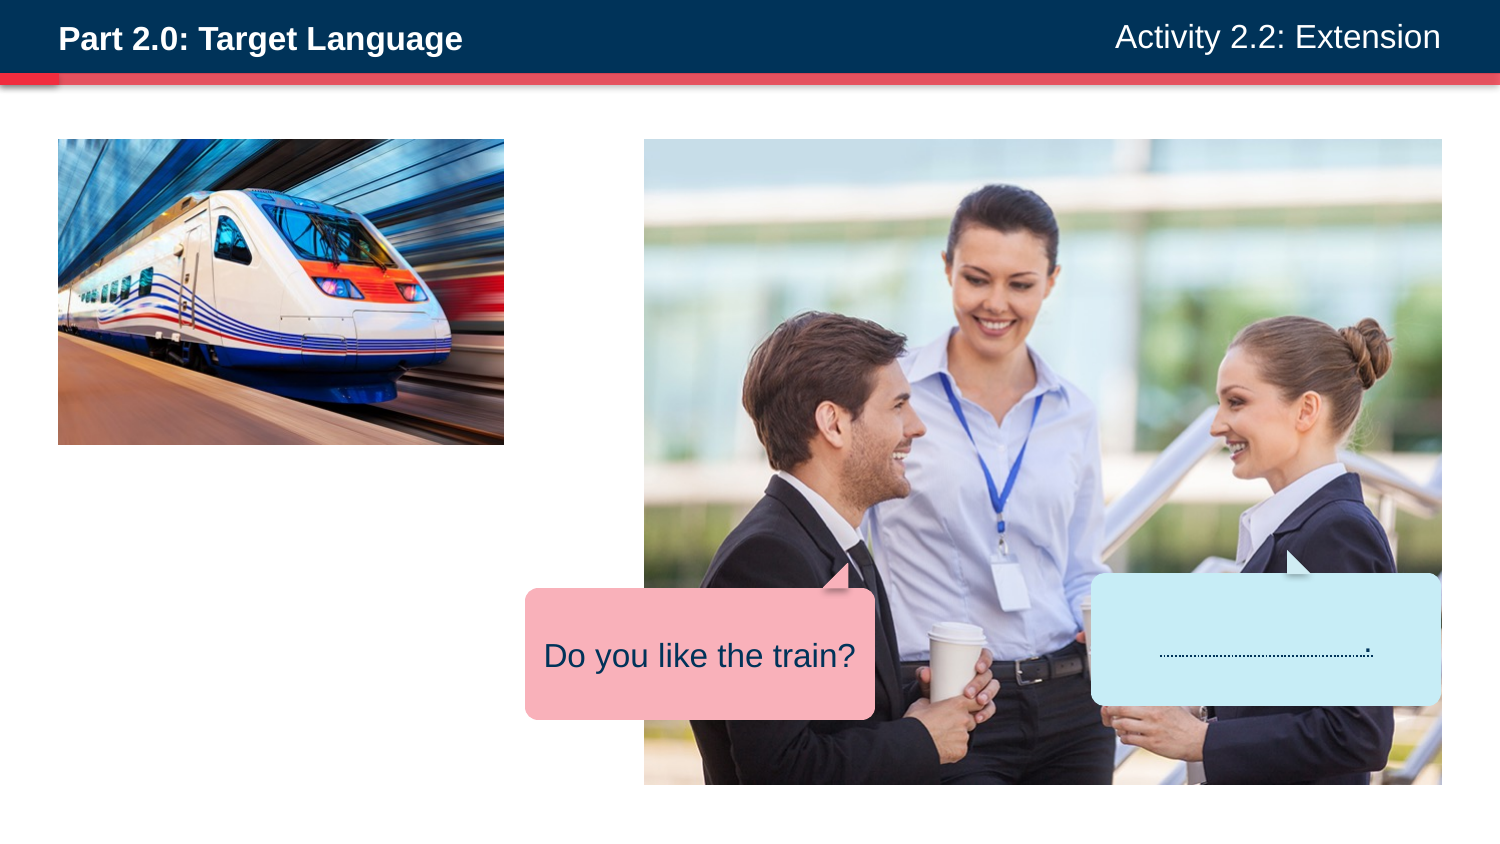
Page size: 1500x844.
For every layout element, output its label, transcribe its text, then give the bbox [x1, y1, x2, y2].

text_box Part 2.0: Target Language [58, 17, 907, 58]
picture [58, 139, 504, 446]
picture [644, 139, 1442, 785]
text_box [0, 72, 60, 86]
text_box [60, 72, 1500, 86]
text_box [0, 0, 1500, 72]
text_box Activity 2.2: Extension [910, 15, 1442, 59]
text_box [538, 563, 862, 708]
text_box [1104, 549, 1429, 694]
